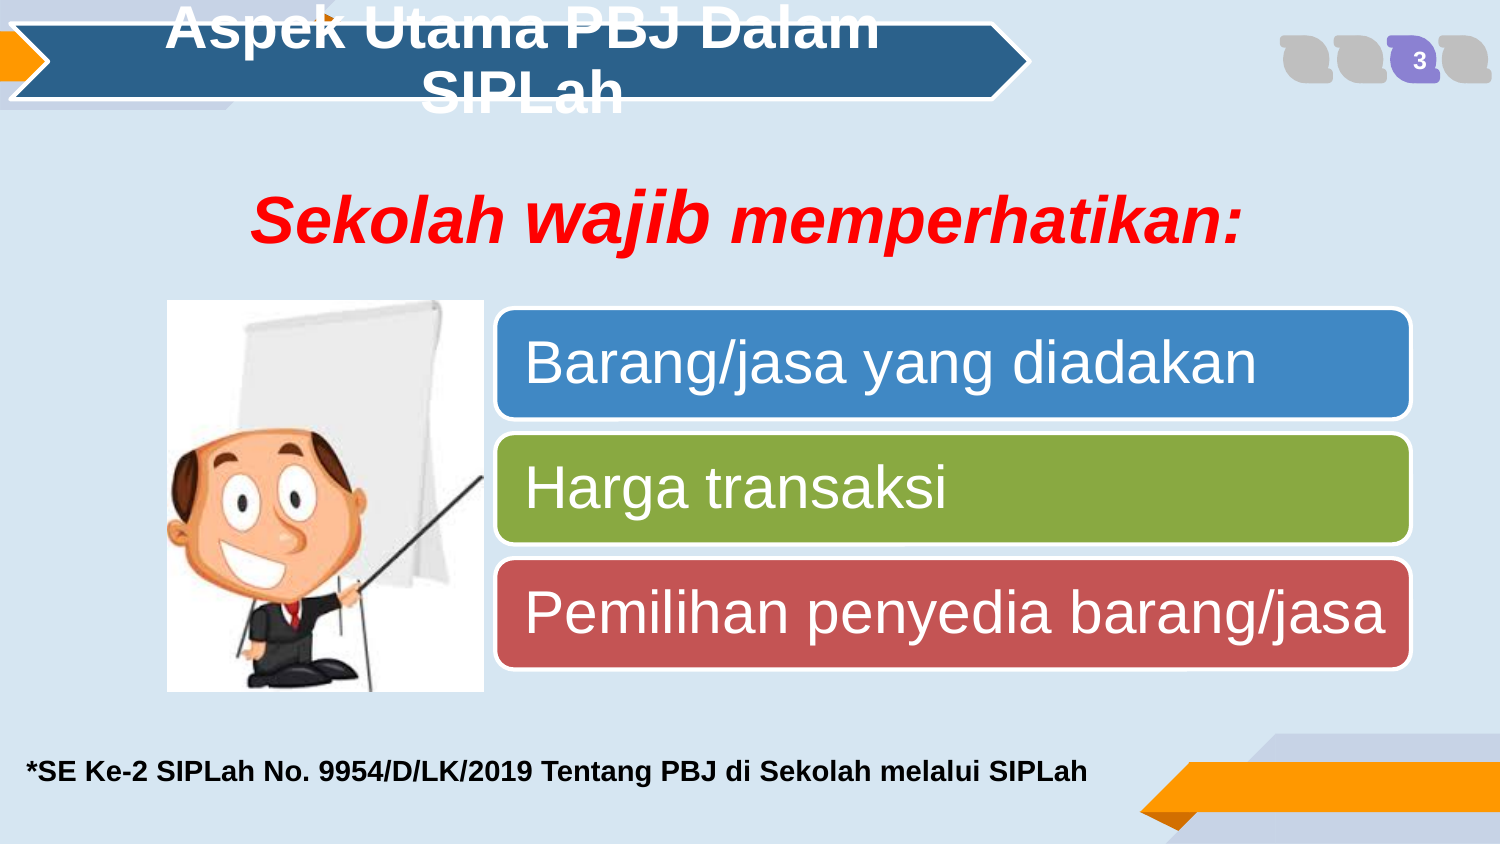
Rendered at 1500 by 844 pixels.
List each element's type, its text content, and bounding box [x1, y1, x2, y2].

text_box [1388, 37, 1438, 82]
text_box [9, 18, 1031, 105]
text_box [1440, 37, 1490, 82]
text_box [494, 295, 1412, 682]
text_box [1281, 37, 1332, 82]
picture [167, 300, 484, 692]
text_box *SE Ke-2 SIPLah No. 9954/D/LK/2019 Tentang PBJ di Sekolah melalui SIPLah [11, 745, 1121, 796]
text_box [1335, 37, 1386, 82]
text_box Sekolah wajib memperhatikan: [235, 160, 1331, 266]
